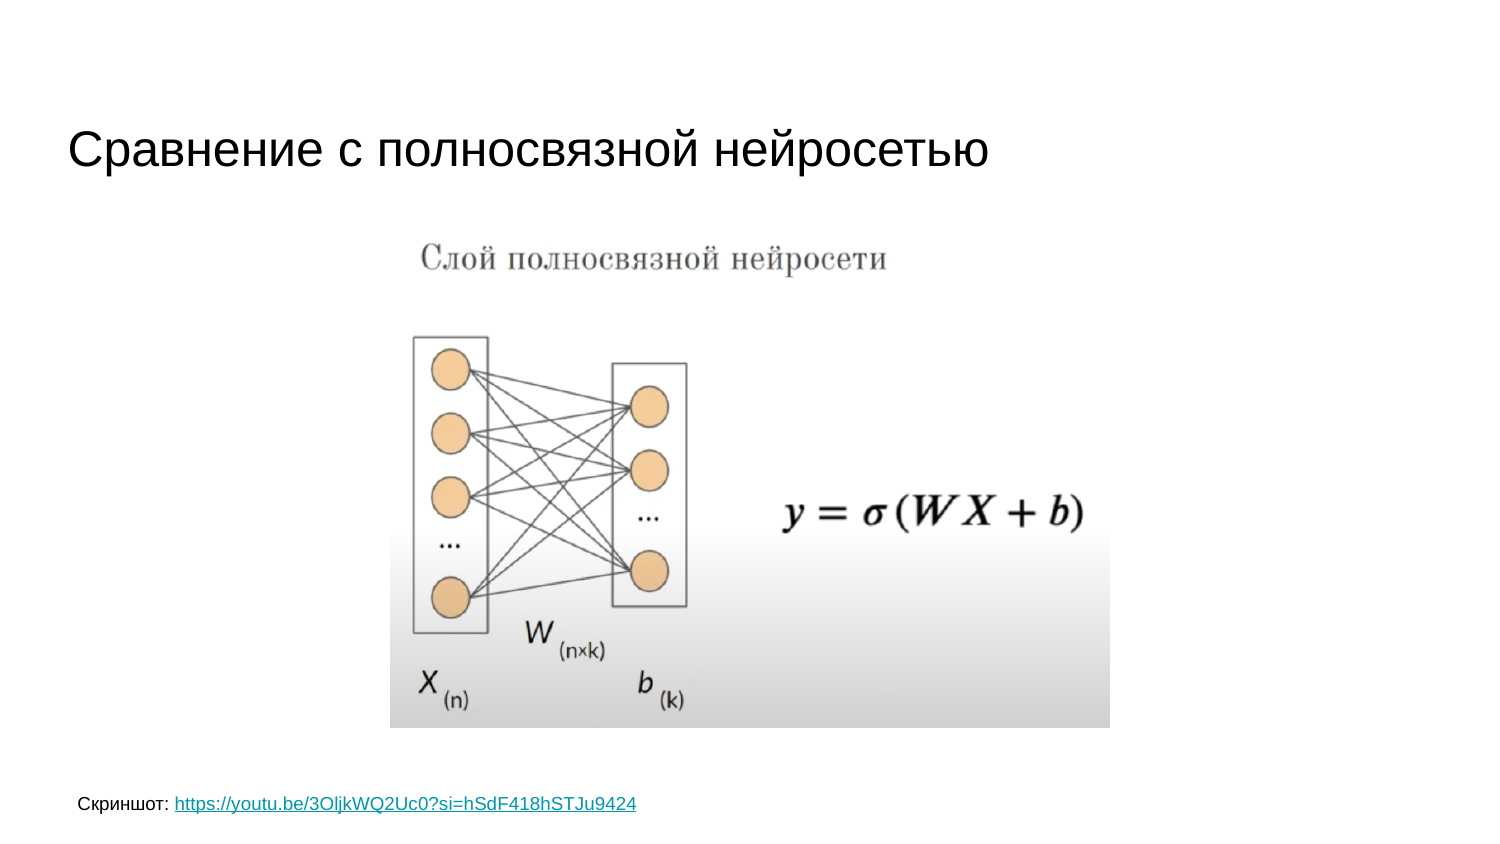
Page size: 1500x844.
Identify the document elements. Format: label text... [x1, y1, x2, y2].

picture [389, 214, 1110, 729]
text_box Скриншот: https://youtu.be/3OljkWQ2Uc0?si=hSdF418hSTJu9424 [62, 776, 1325, 818]
title Сравнение с полносвязной нейросетью [52, 67, 1417, 192]
